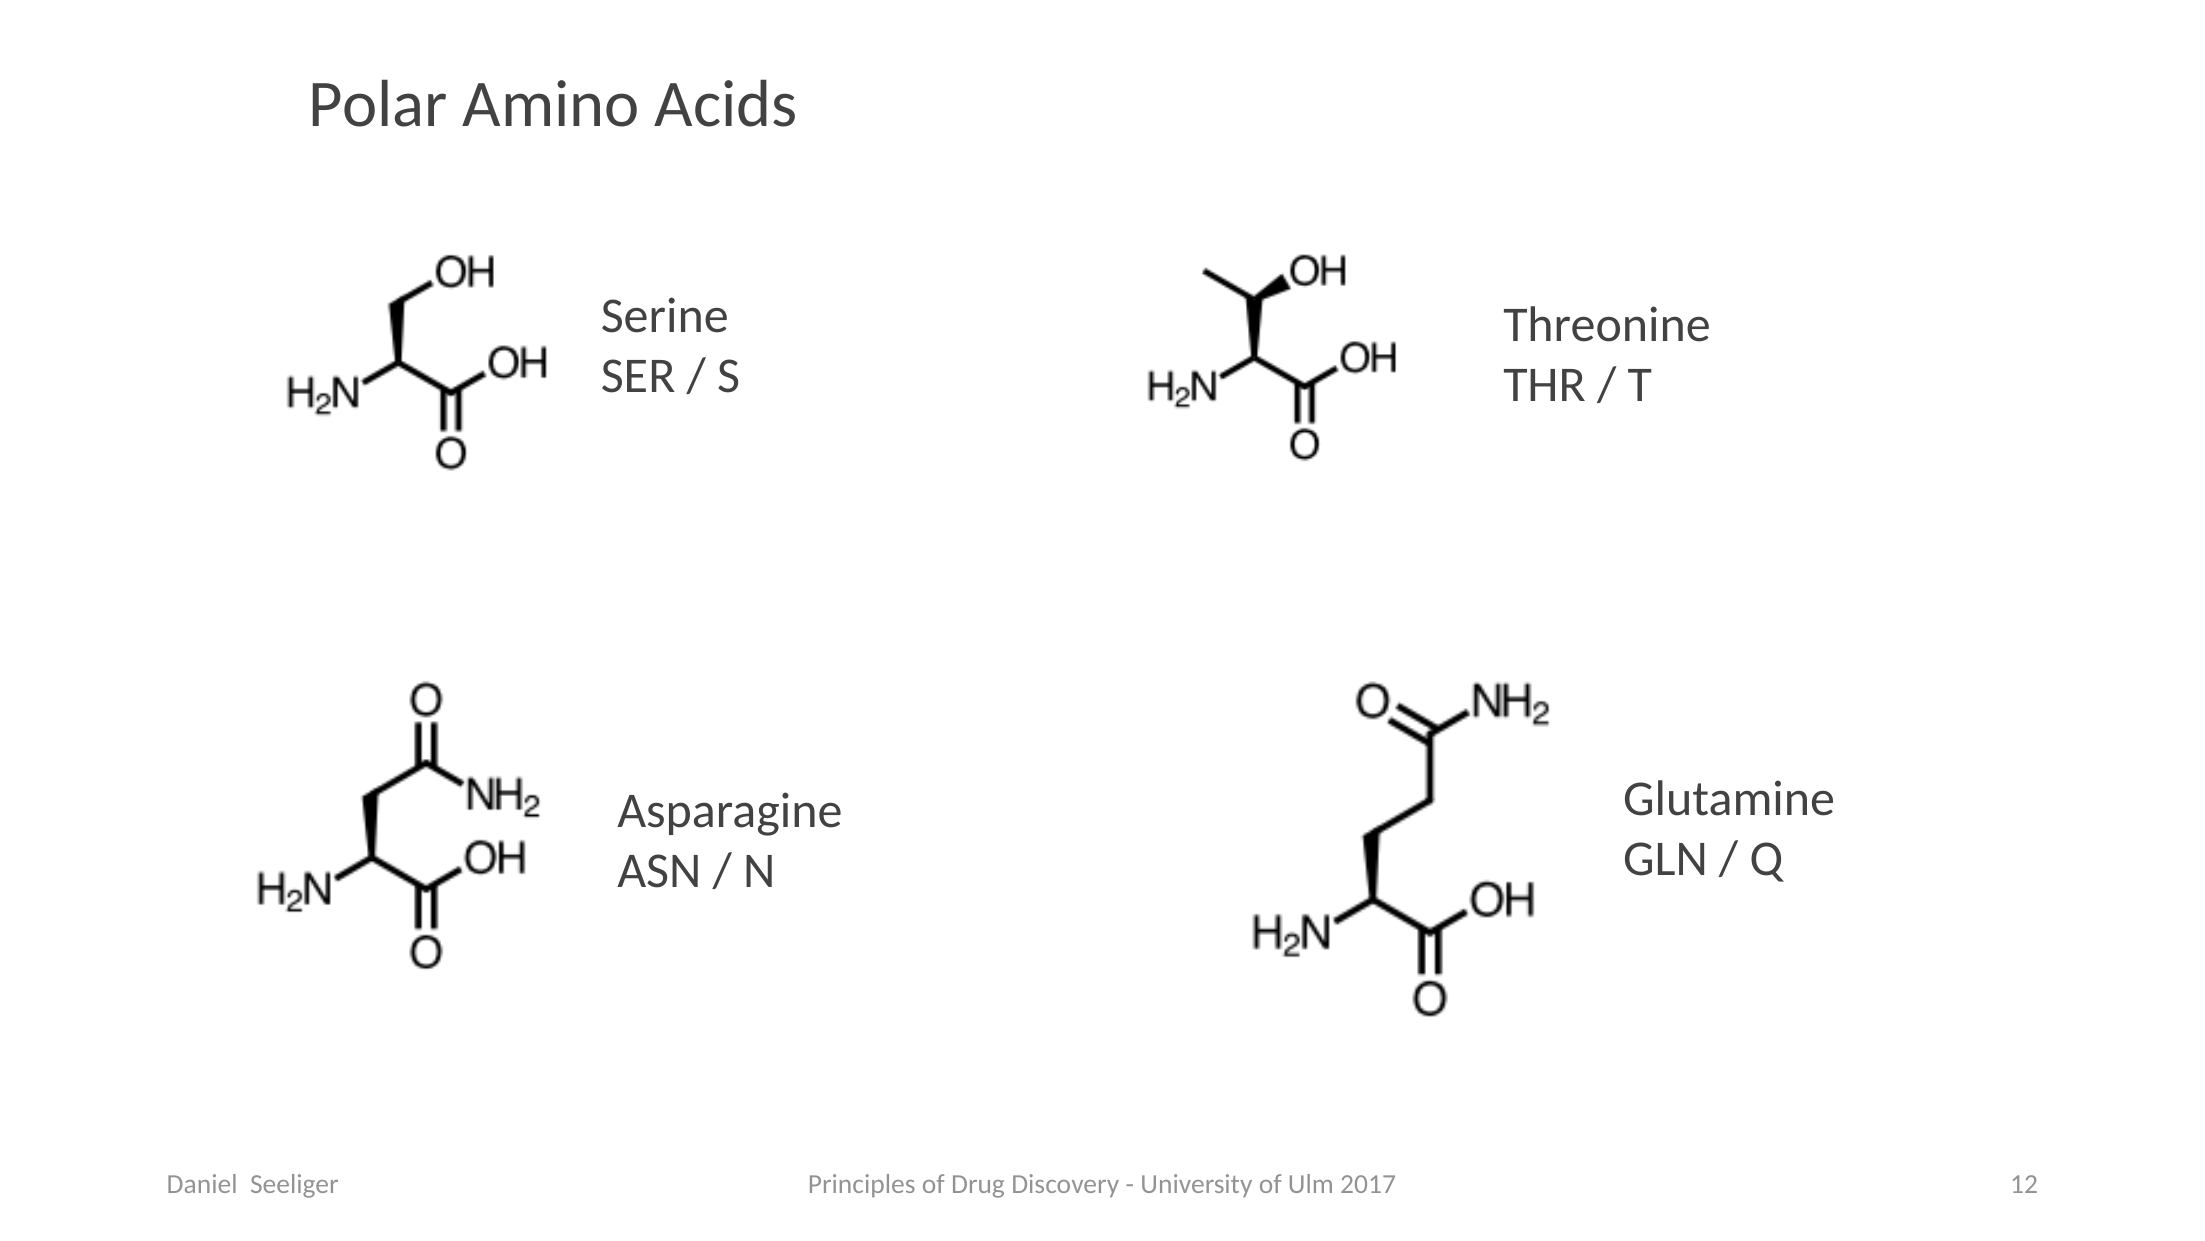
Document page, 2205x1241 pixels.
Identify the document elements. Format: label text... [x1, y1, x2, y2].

slide_number 12 [1557, 1149, 2054, 1216]
text_box Asparagine ASN / N [602, 770, 858, 906]
slide_number Daniel Seeliger [151, 1149, 648, 1216]
picture [251, 674, 547, 976]
text_box Serine SER / S [586, 275, 756, 410]
picture [281, 247, 554, 478]
text_box Glutamine GLN / Q [1608, 757, 1851, 893]
footer Principles of Drug Discovery - University of Ulm 2017 [730, 1149, 1475, 1216]
text_box Threonine THR / T [1488, 283, 1726, 419]
text_box Polar Amino Acids [293, 52, 813, 148]
picture [1246, 674, 1557, 1024]
picture [1142, 247, 1403, 468]
